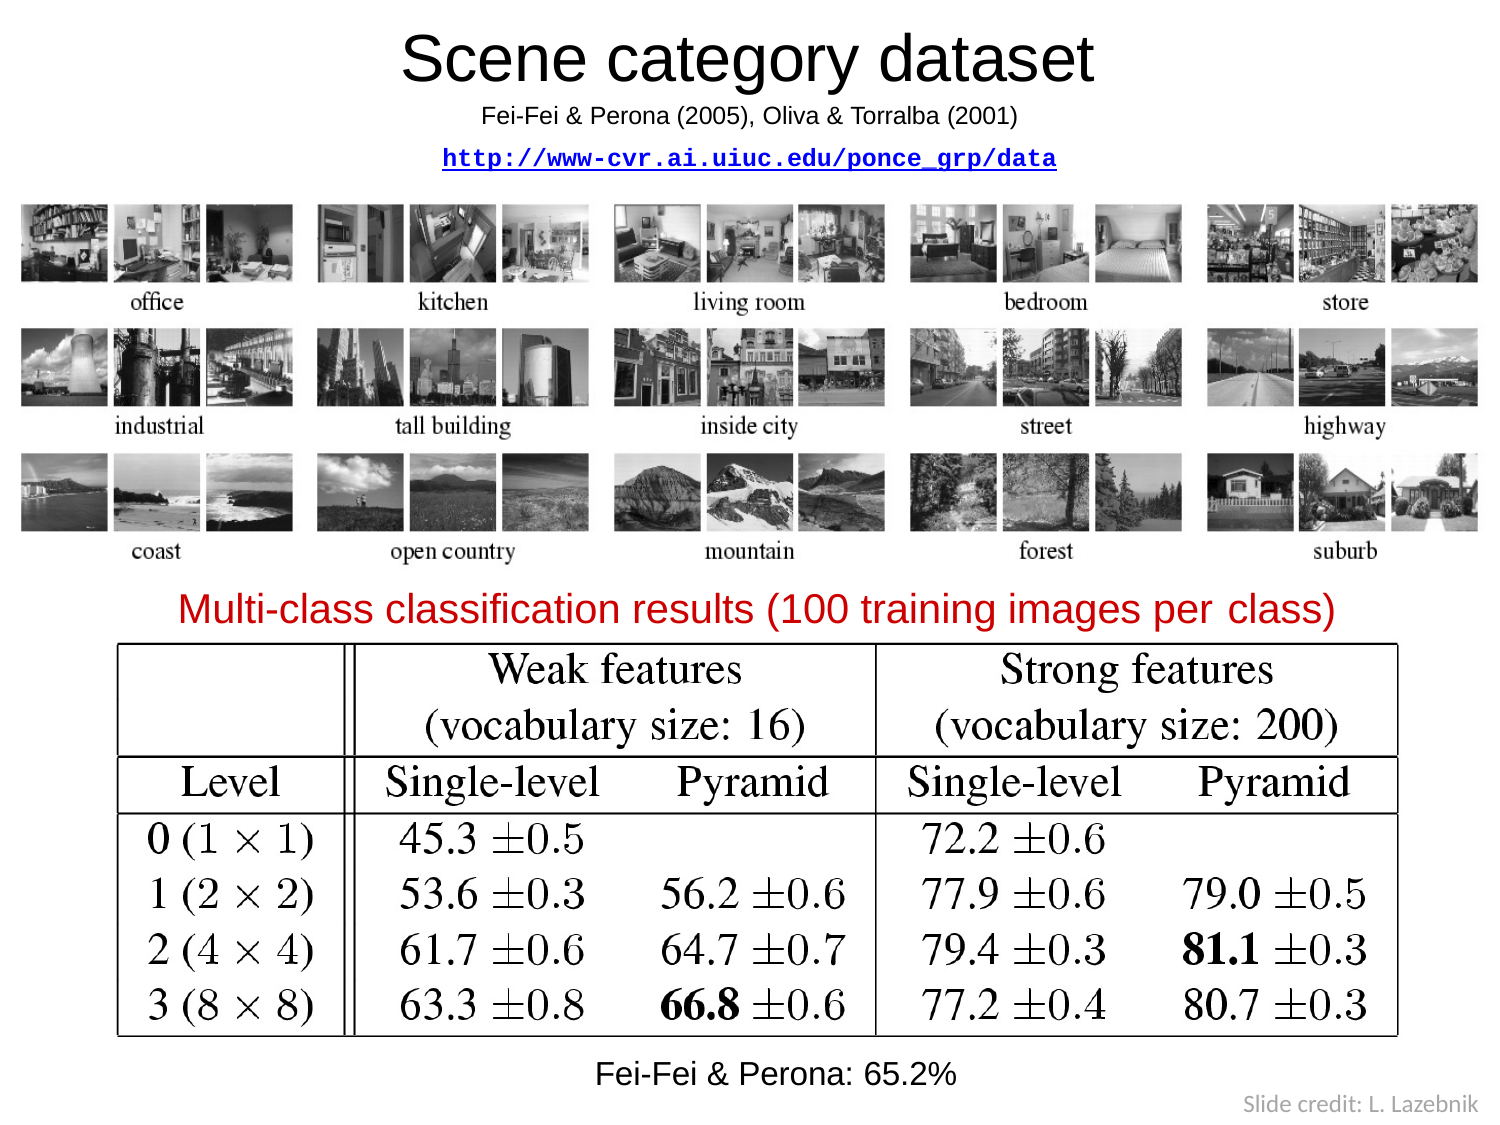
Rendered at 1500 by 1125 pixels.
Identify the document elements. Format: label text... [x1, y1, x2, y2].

text_box [112, 637, 1403, 1047]
title Scene category dataset [296, 14, 1204, 193]
text_box Fei-Fei & Perona (2005), Oliva & Torralba (2001) http://www-cvr.ai.uiuc.edu/ponce_grp/data [438, 99, 1062, 172]
text_box Multi-class classification results (100 training images per class) [175, 581, 1339, 632]
text_box Slide credit: L. Lazebnik [1228, 1079, 1500, 1125]
text_box Fei-Fei & Perona: 65.2% [592, 1051, 962, 1092]
text_box [12, 193, 1488, 575]
